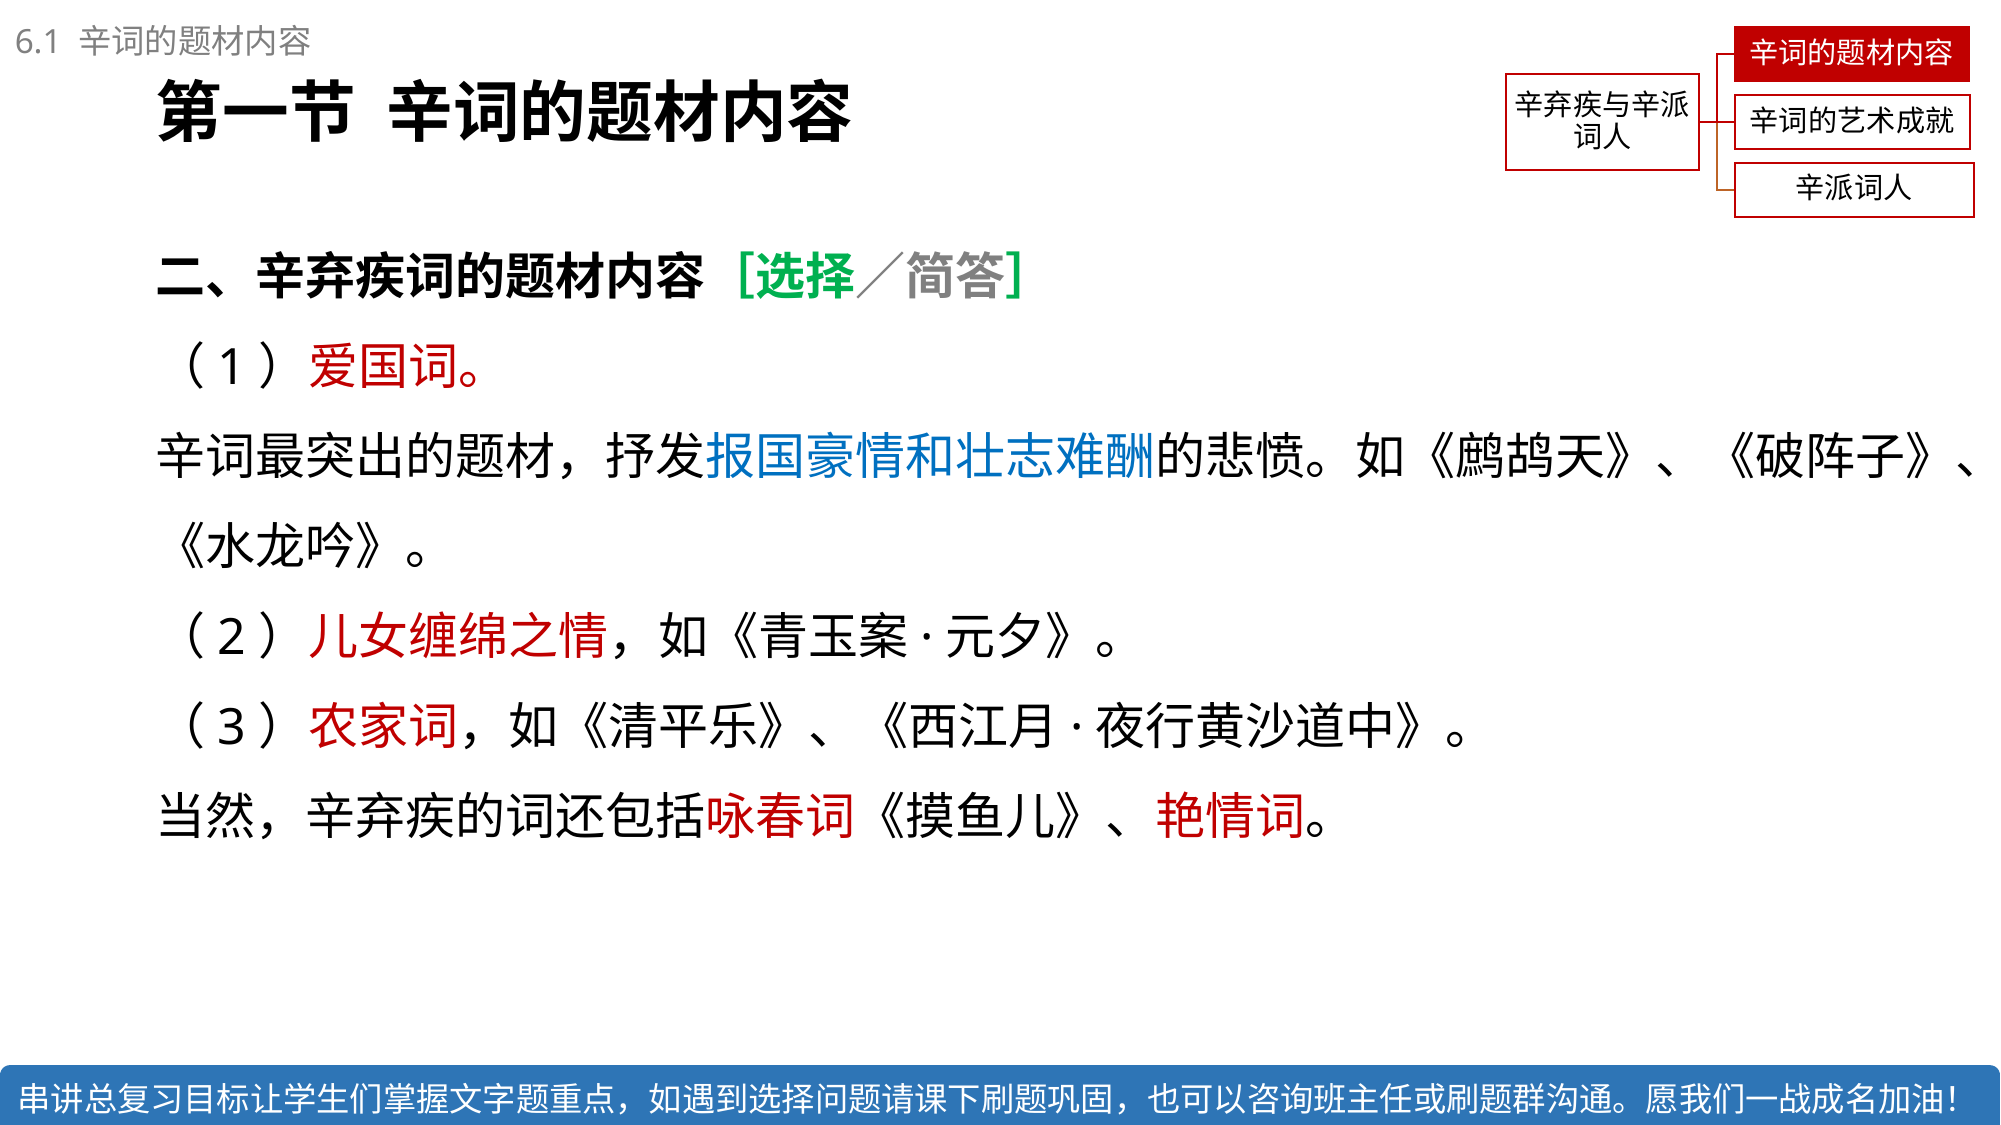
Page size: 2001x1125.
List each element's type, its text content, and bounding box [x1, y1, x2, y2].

text_box 第一节 辛词的题材内容 [141, 62, 1049, 157]
text_box 二、辛弃疾词的题材内容［选择／简答］ （1）爱国词。 辛词最突出的题材，抒发报国豪情和壮志难酬的悲愤。如《鹧鸪天》、《破阵子》、《水龙吟》。 （2）儿女缠绵之情，如《青玉案·元夕》。 （3）农家词，如《清平乐》、《西江月·夜行黄沙道中》。 当然，辛弃疾的词还包括咏春词《摸鱼儿》、艳情词。 [141, 207, 2000, 852]
text_box 6.1 辛词的题材内容 [0, 13, 707, 68]
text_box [1479, 0, 2000, 265]
